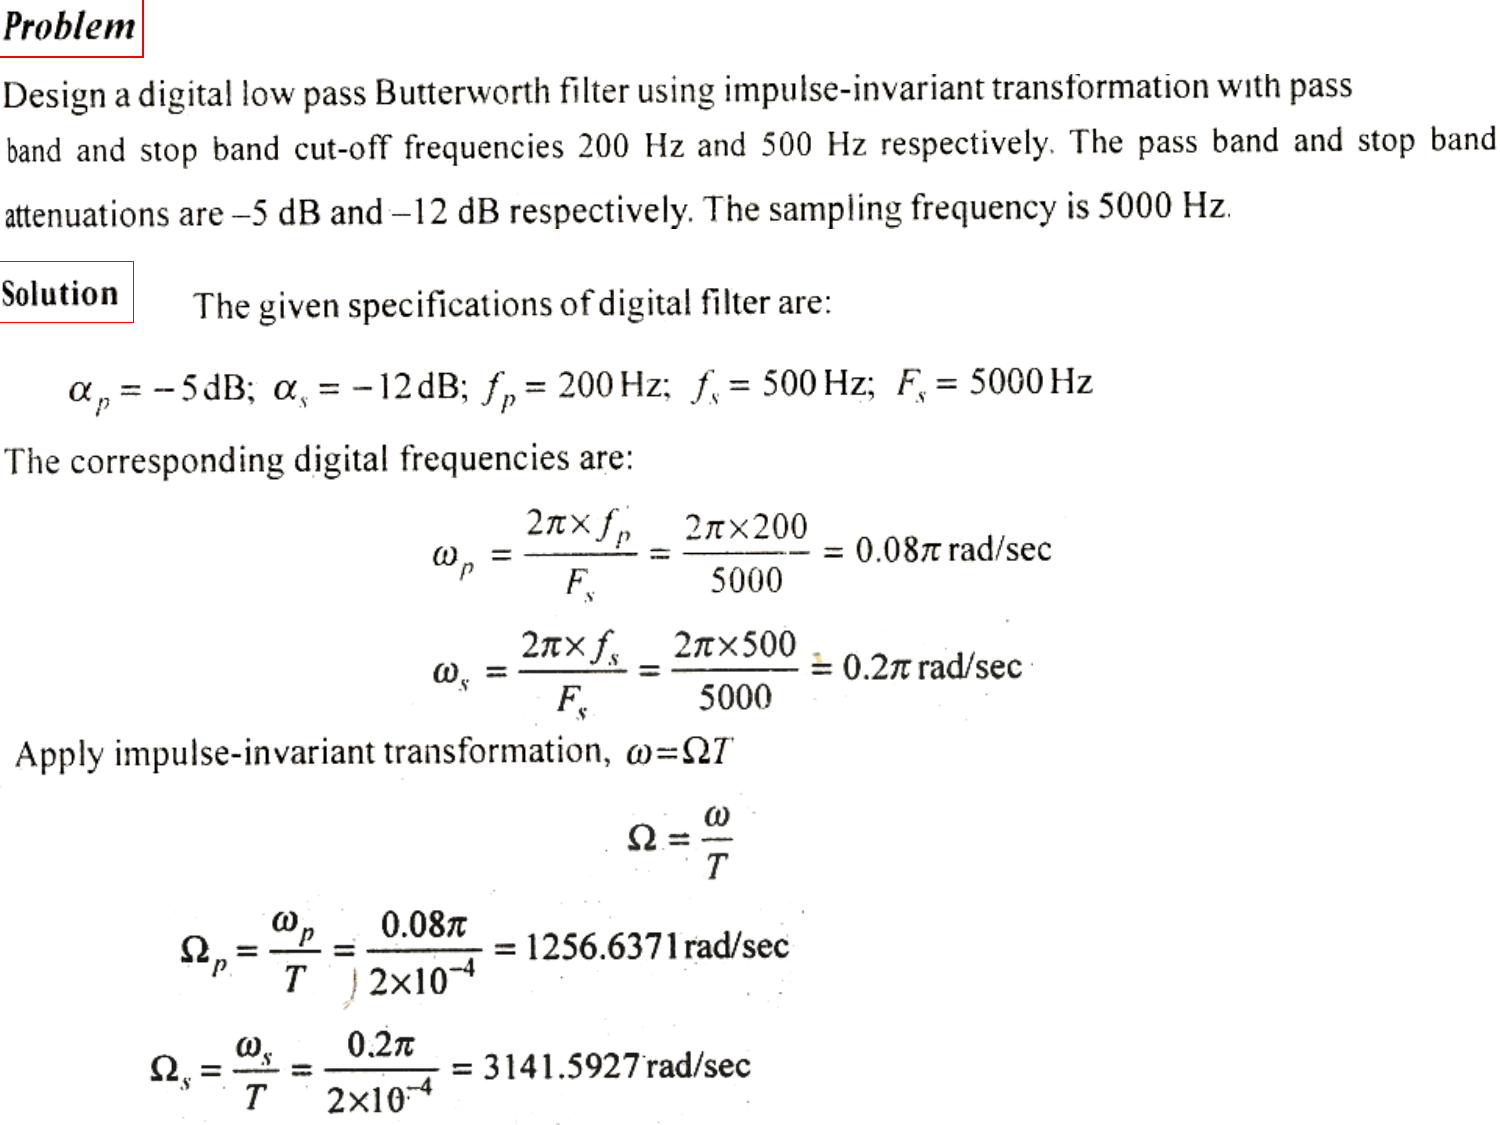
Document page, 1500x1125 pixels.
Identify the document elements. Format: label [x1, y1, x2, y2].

picture [62, 362, 1104, 426]
picture [0, 504, 1087, 1010]
picture [0, 187, 1230, 229]
picture [0, 0, 143, 57]
picture [0, 262, 134, 323]
picture [187, 287, 844, 333]
picture [0, 123, 1500, 173]
picture [0, 74, 1385, 119]
picture [124, 1016, 766, 1125]
picture [0, 437, 644, 487]
